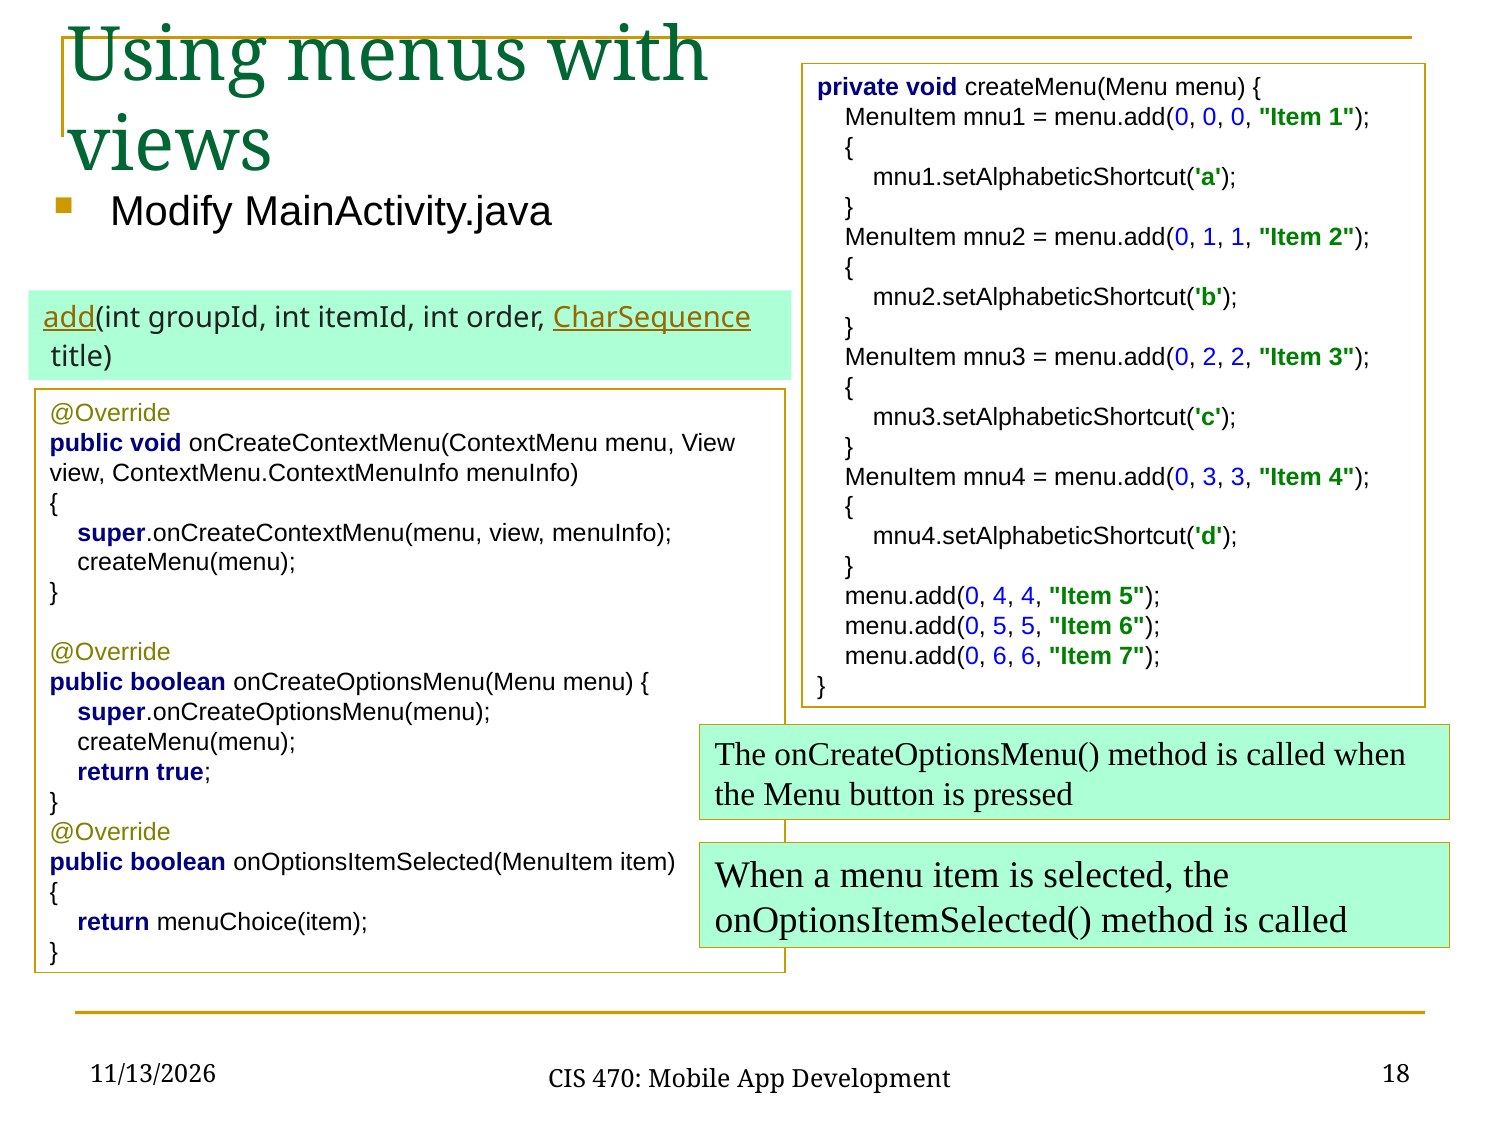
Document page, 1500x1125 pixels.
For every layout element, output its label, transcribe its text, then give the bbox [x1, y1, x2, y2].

title Using menus with views [52, 45, 803, 146]
text_box add(int groupId, int itemId, int order, CharSequence title) [28, 290, 792, 380]
text_box private void createMenu(Menu menu) { MenuItem mnu1 = menu.add(0, 0, 0, "Item 1"); { mnu1.setAlphabeticShortcut('a'); } MenuItem mnu2 = menu.add(0, 1, 1, "Item 2"); { mnu2.setAlphabeticShortcut('b'); } MenuItem mnu3 = menu.add(0, 2, 2, "Item 3"); { mnu3.setAlphabeticShortcut('c'); } MenuItem mnu4 = menu.add(0, 3, 3, "Item 4"); { mnu4.setAlphabeticShortcut('d'); } menu.add(0, 4, 4, "Item 5"); menu.add(0, 5, 5, "Item 6"); menu.add(0, 6, 6, "Item 7"); } [802, 63, 1425, 707]
text_box @Override public void onCreateContextMenu(ContextMenu menu, View view, ContextMenu.ContextMenuInfo menuInfo) { super.onCreateContextMenu(menu, view, menuInfo); createMenu(menu); } @Override public boolean onCreateOptionsMenu(Menu menu) { super.onCreateOptionsMenu(menu); createMenu(menu); return true; } @Override public boolean onOptionsItemSelected(MenuItem item) { return menuChoice(item); } [34, 388, 785, 973]
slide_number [75, 1024, 425, 1100]
list Modify MainActivity.java [38, 176, 700, 286]
text_box When a menu item is selected, the onOptionsItemSelected() method is called [699, 842, 1450, 948]
footer CIS 470: Mobile App Development [512, 1025, 988, 1100]
text_box The onCreateOptionsMenu() method is called when the Menu button is pressed [699, 724, 1450, 820]
slide_number 18 [1074, 1024, 1425, 1100]
